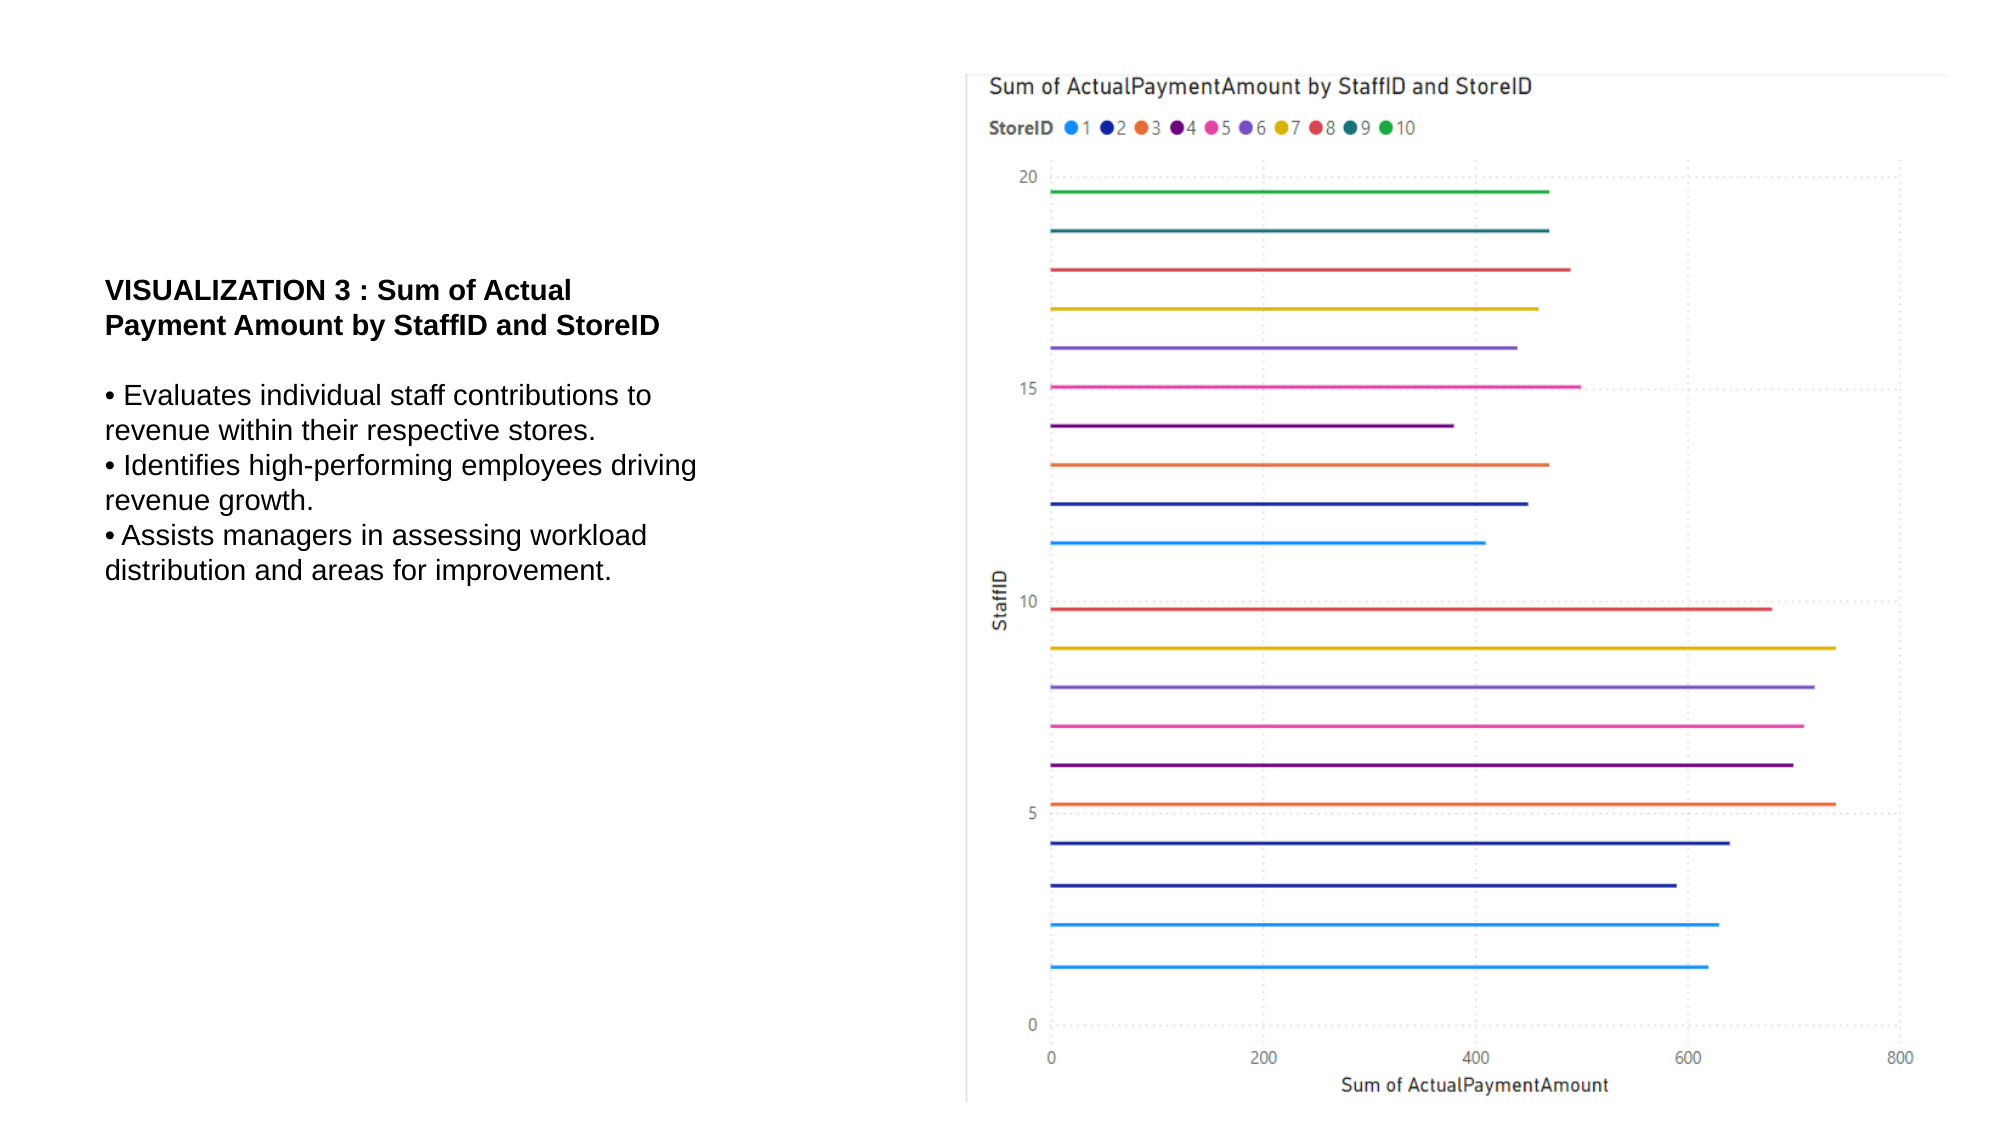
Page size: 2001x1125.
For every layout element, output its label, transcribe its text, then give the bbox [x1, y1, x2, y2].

picture [965, 73, 1949, 1103]
text_box VISUALIZATION 3 : Sum of Actual Payment Amount by StaffID and StoreID • Evaluates individual staff contributions to revenue within their respective stores. • Identifies high-performing employees driving revenue growth. • Assists managers in assessing workload distribution and areas for improvement. [90, 263, 716, 684]
